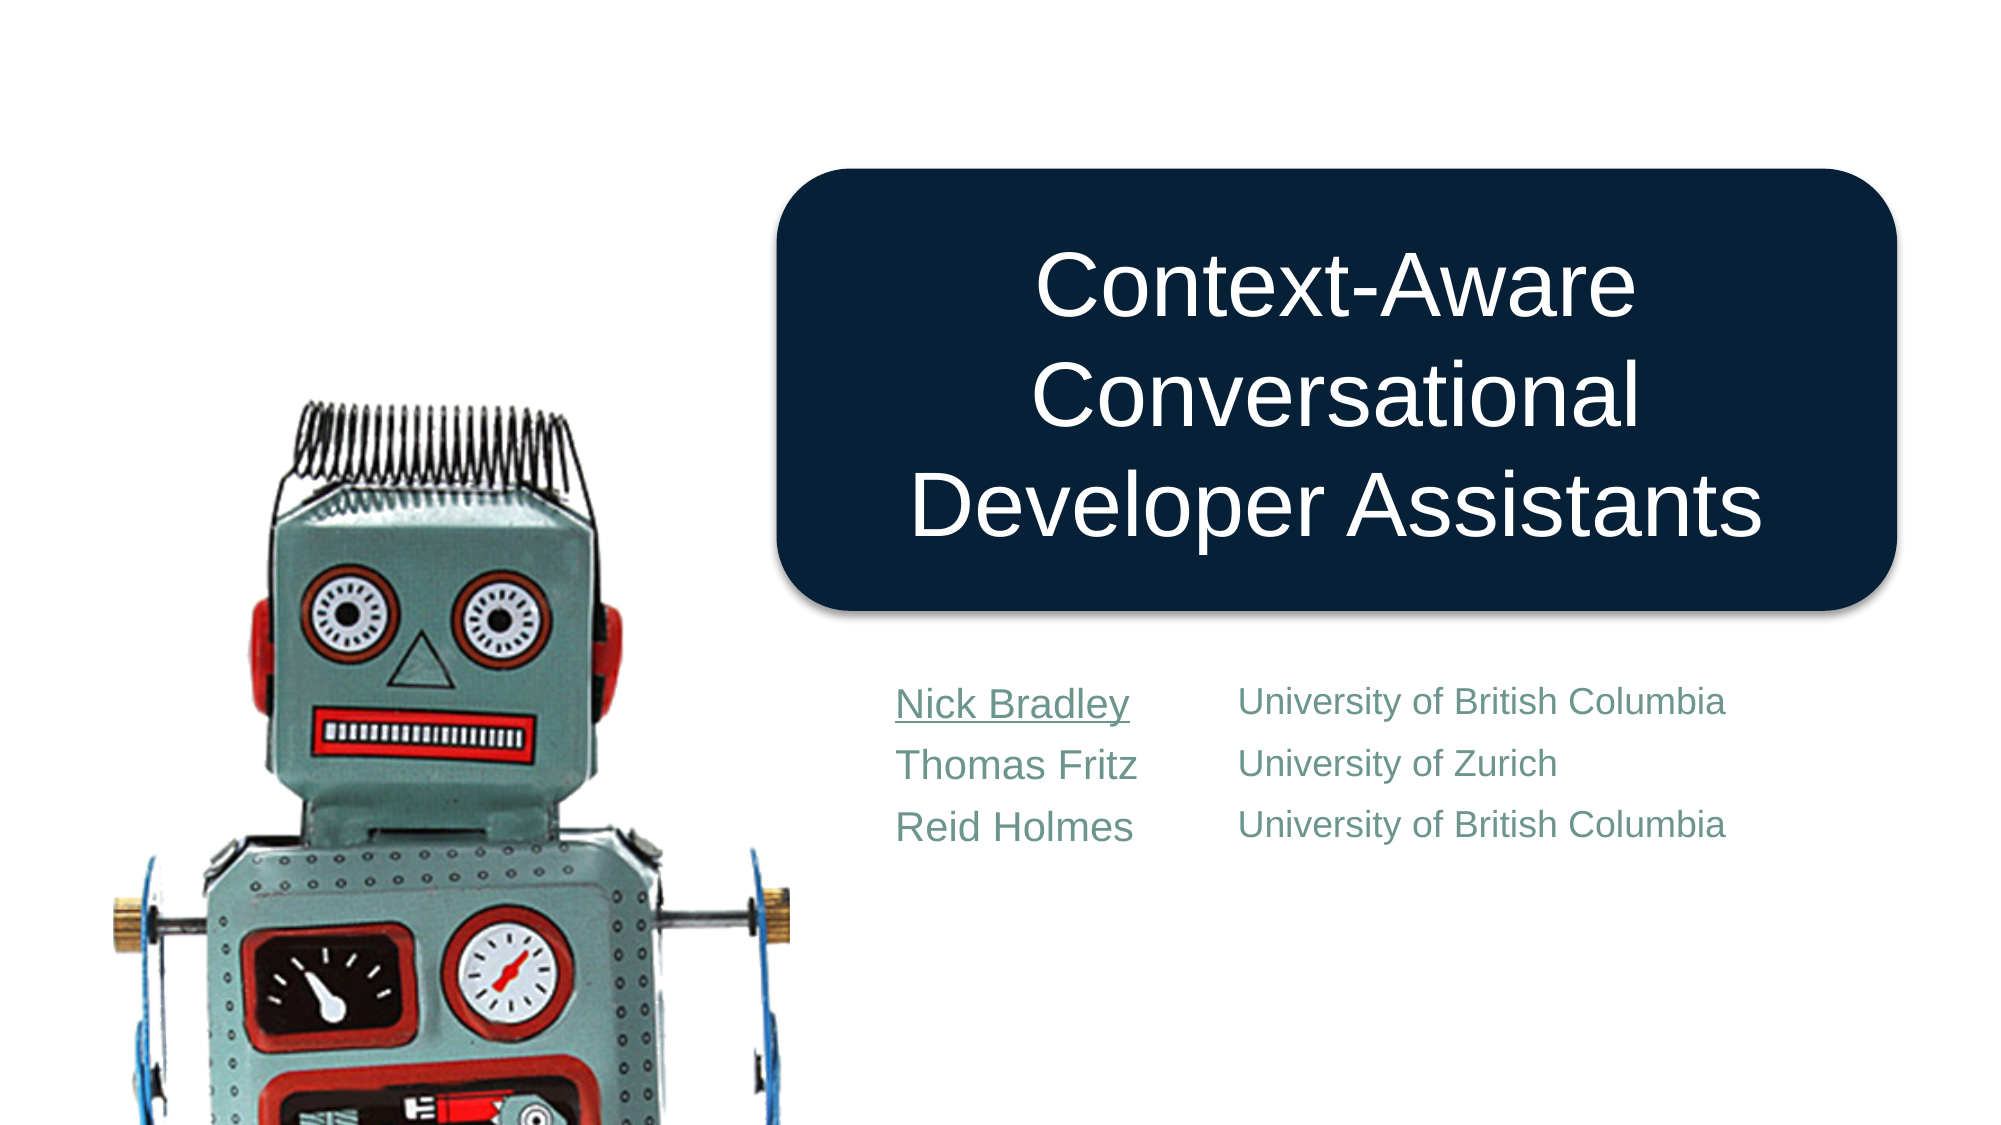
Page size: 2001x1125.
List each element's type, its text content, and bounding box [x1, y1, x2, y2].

table_header Nick Bradley [880, 673, 1222, 734]
table_cell Reid Holmes [880, 796, 1222, 858]
table_cell University of British Columbia [1222, 796, 1830, 858]
table_cell Thomas Fritz [880, 734, 1222, 796]
table_cell University of Zurich [1222, 734, 1830, 796]
text_box Context-Aware Conversational Developer Assistants [775, 167, 1899, 612]
picture [112, 375, 790, 1125]
table_header University of British Columbia [1222, 673, 1830, 734]
